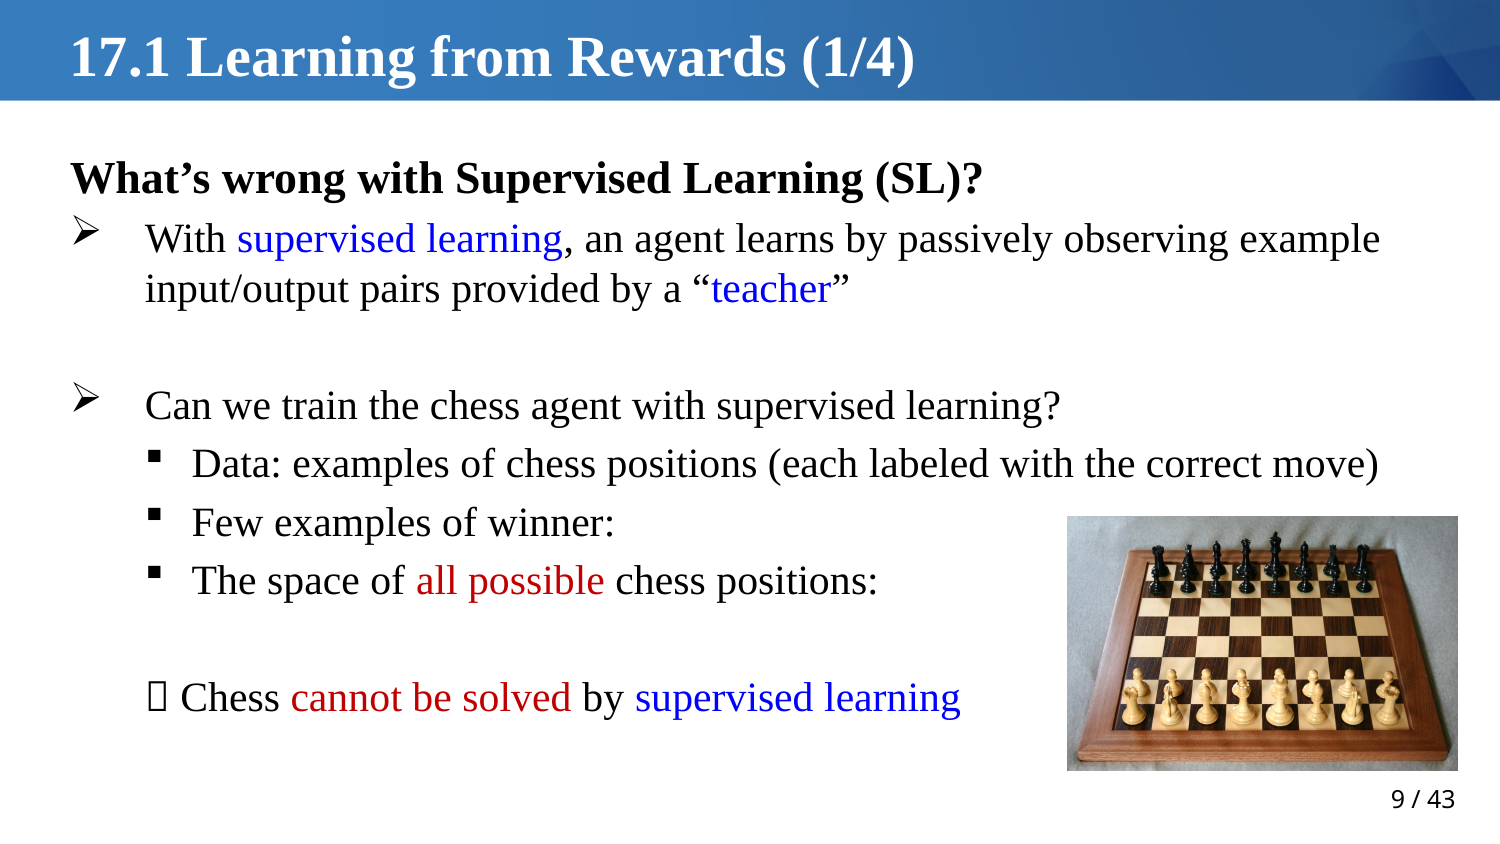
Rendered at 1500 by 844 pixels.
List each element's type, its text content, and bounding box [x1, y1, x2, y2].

title 17.1 Learning from Rewards (1/4) [55, 10, 1378, 95]
picture [0, 0, 1500, 103]
picture [1067, 516, 1458, 771]
